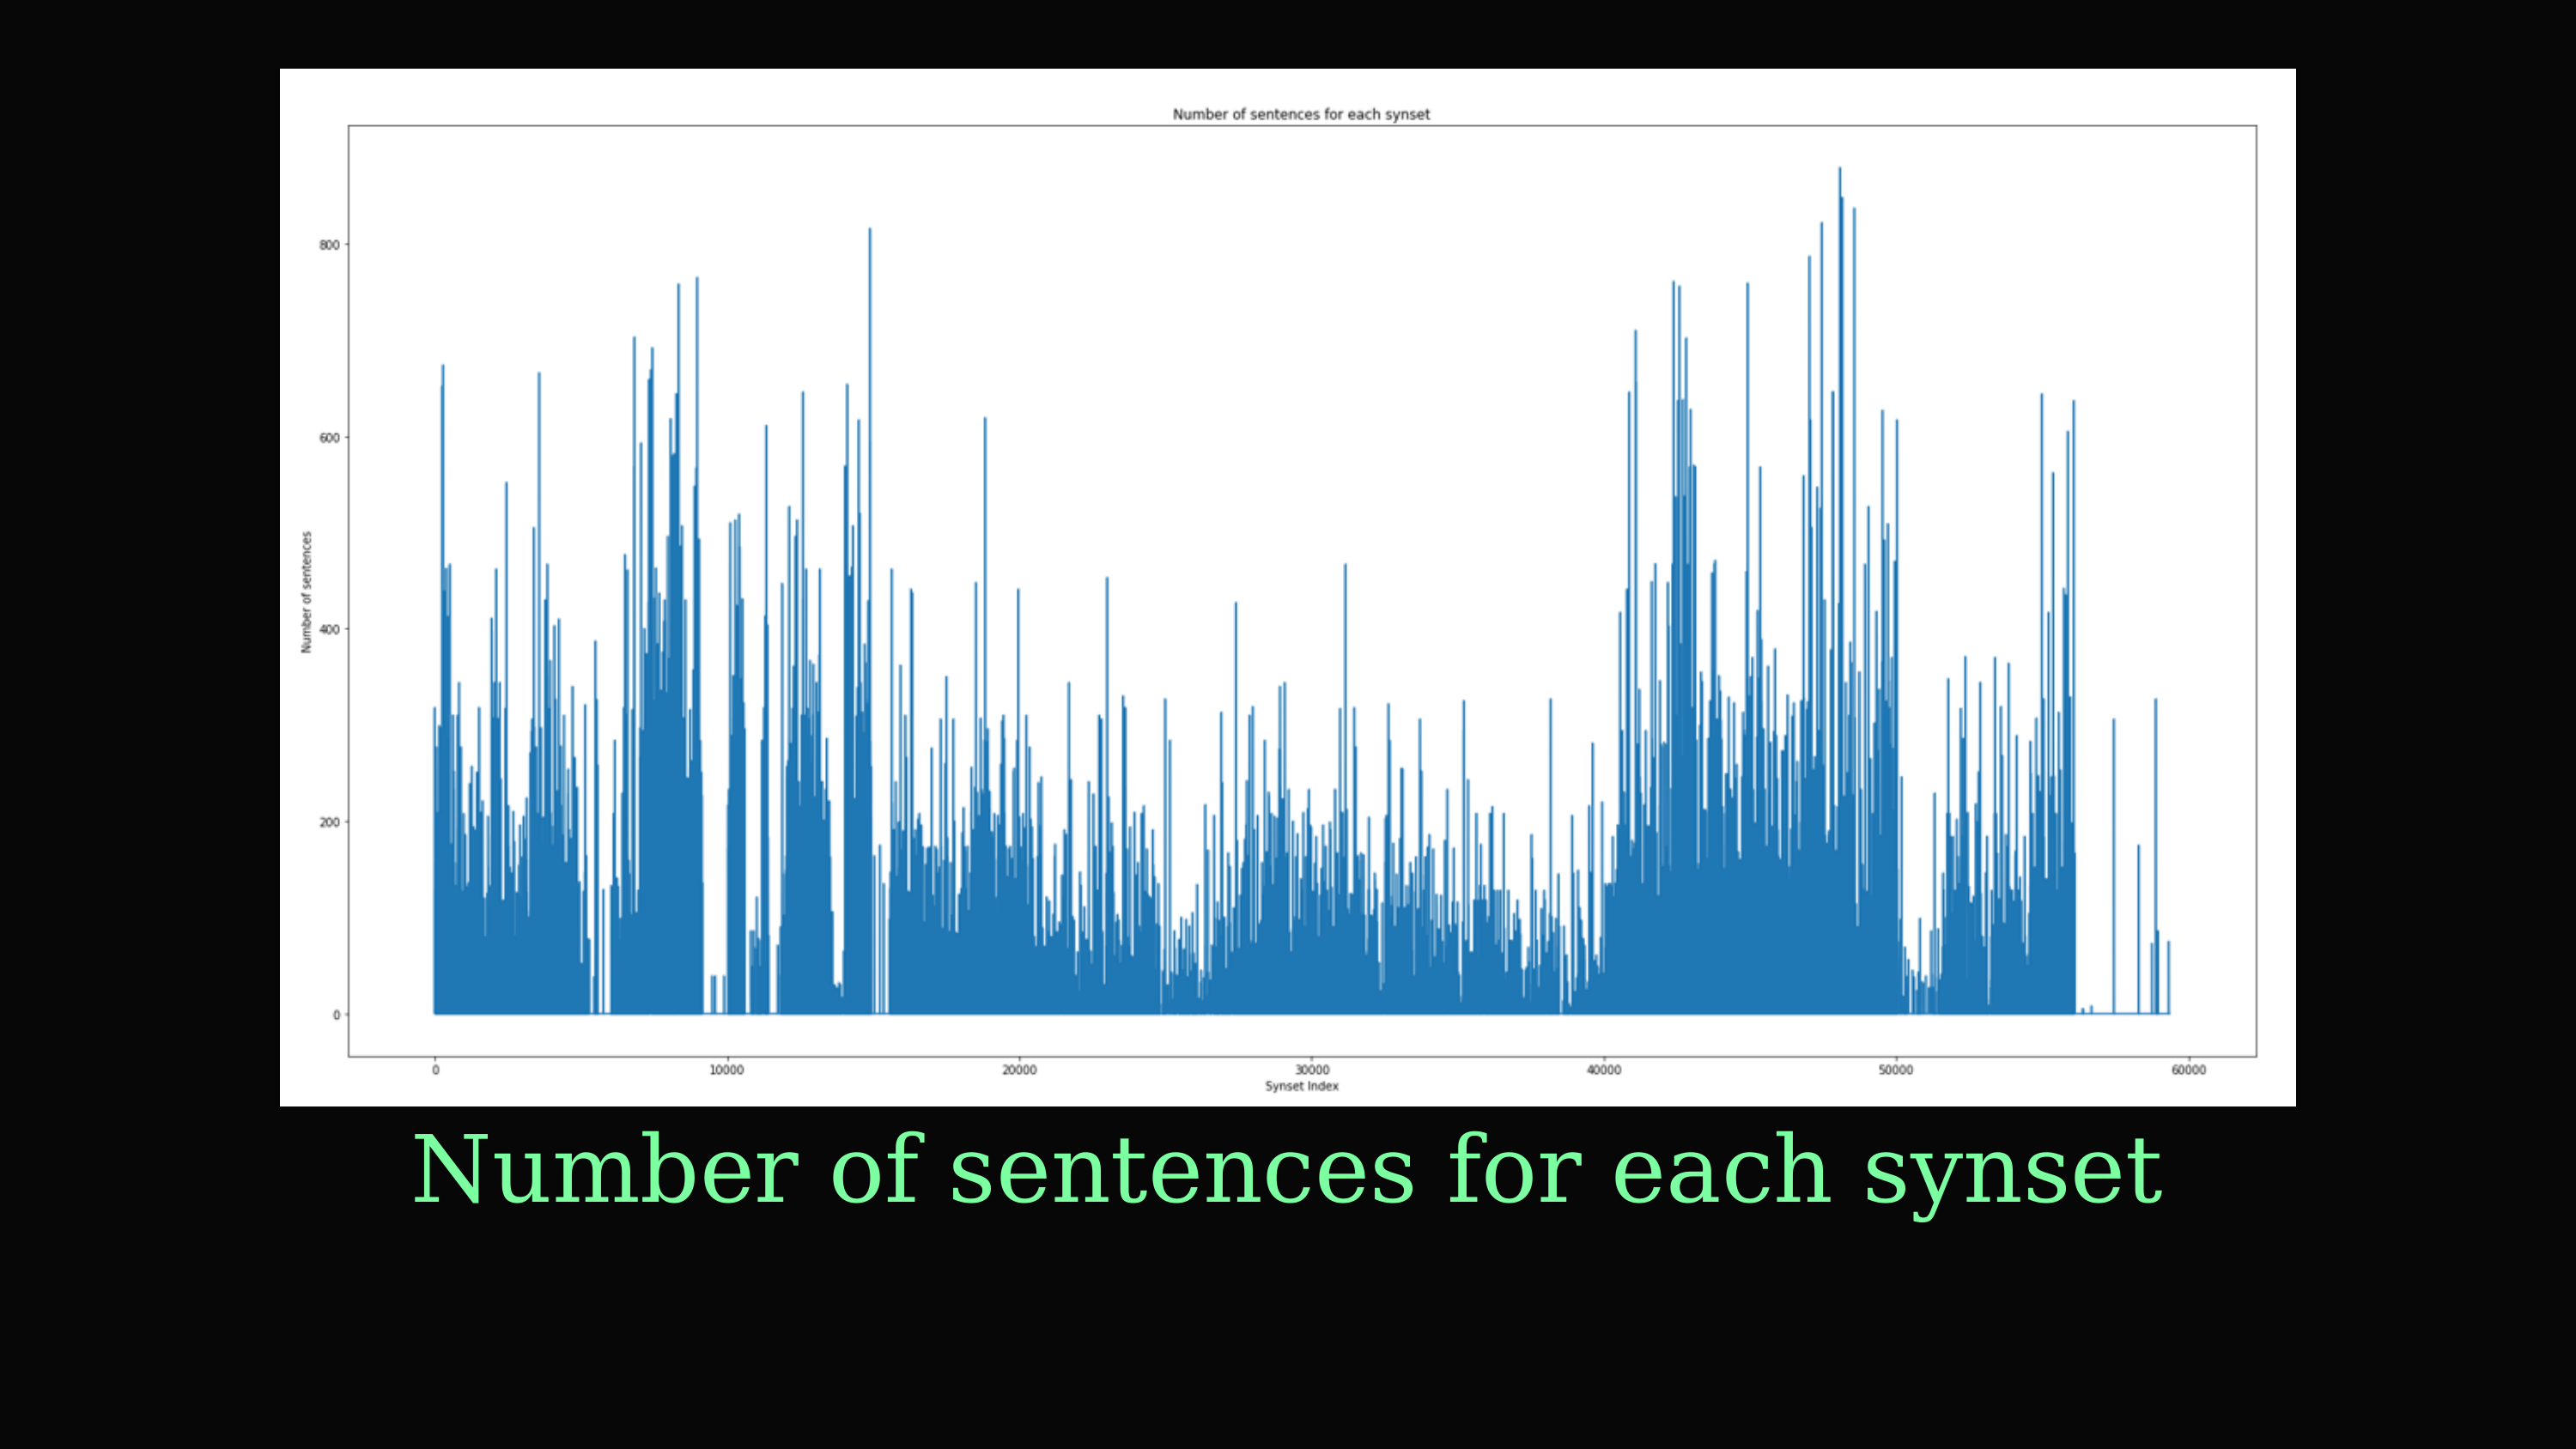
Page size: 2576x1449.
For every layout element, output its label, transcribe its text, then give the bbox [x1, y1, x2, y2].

picture [280, 69, 2296, 1106]
text_box Number of sentences for each synset [280, 1111, 2296, 1222]
